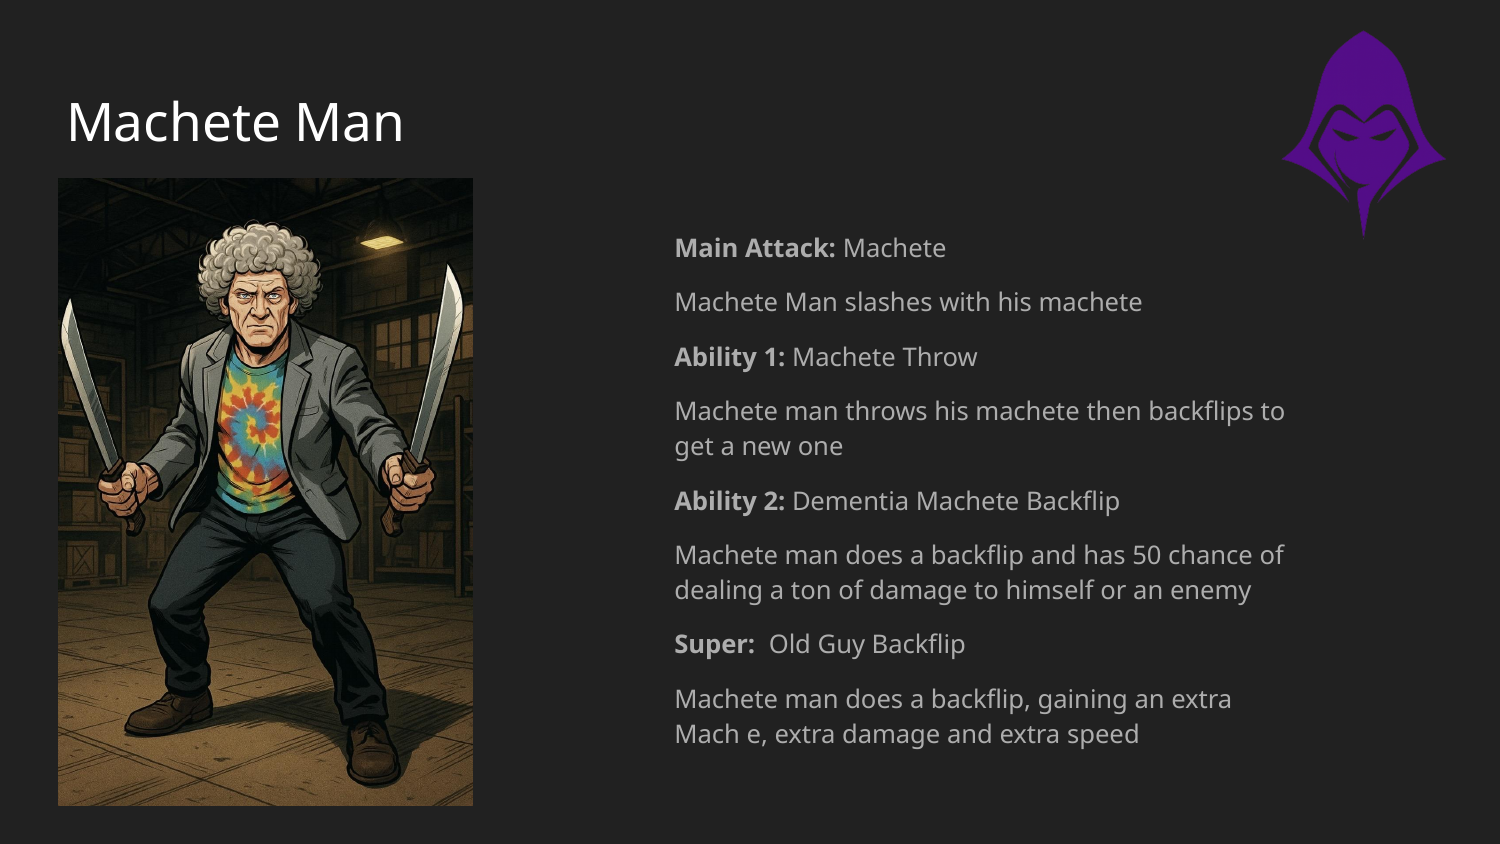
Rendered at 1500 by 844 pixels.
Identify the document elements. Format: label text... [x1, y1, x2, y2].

picture [1227, 0, 1500, 273]
picture [57, 178, 473, 806]
list Main Attack: Machete Machete Man slashes with his machete Ability 1: Machete Throw Machete man throws his machete then backflips to get a new one Ability 2: Dementia Machete Backflip Machete man does a backflip and has 50 chance of dealing a ton of damage to himself or an enemy Super: Old Guy Backflip Machete man does a backflip, gaining an extra Mach e, extra damage and extra speed [659, 212, 1316, 773]
title Machete Man [51, 72, 1222, 167]
